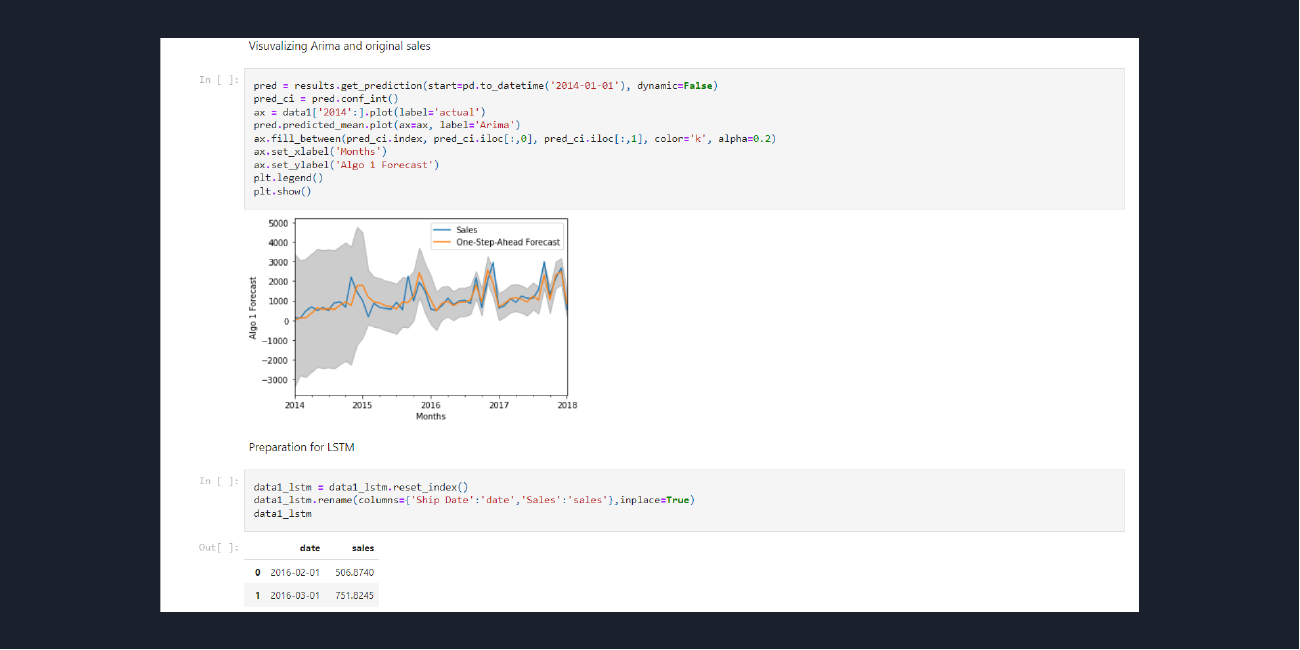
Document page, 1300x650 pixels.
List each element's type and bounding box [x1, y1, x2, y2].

picture [160, 37, 1140, 612]
